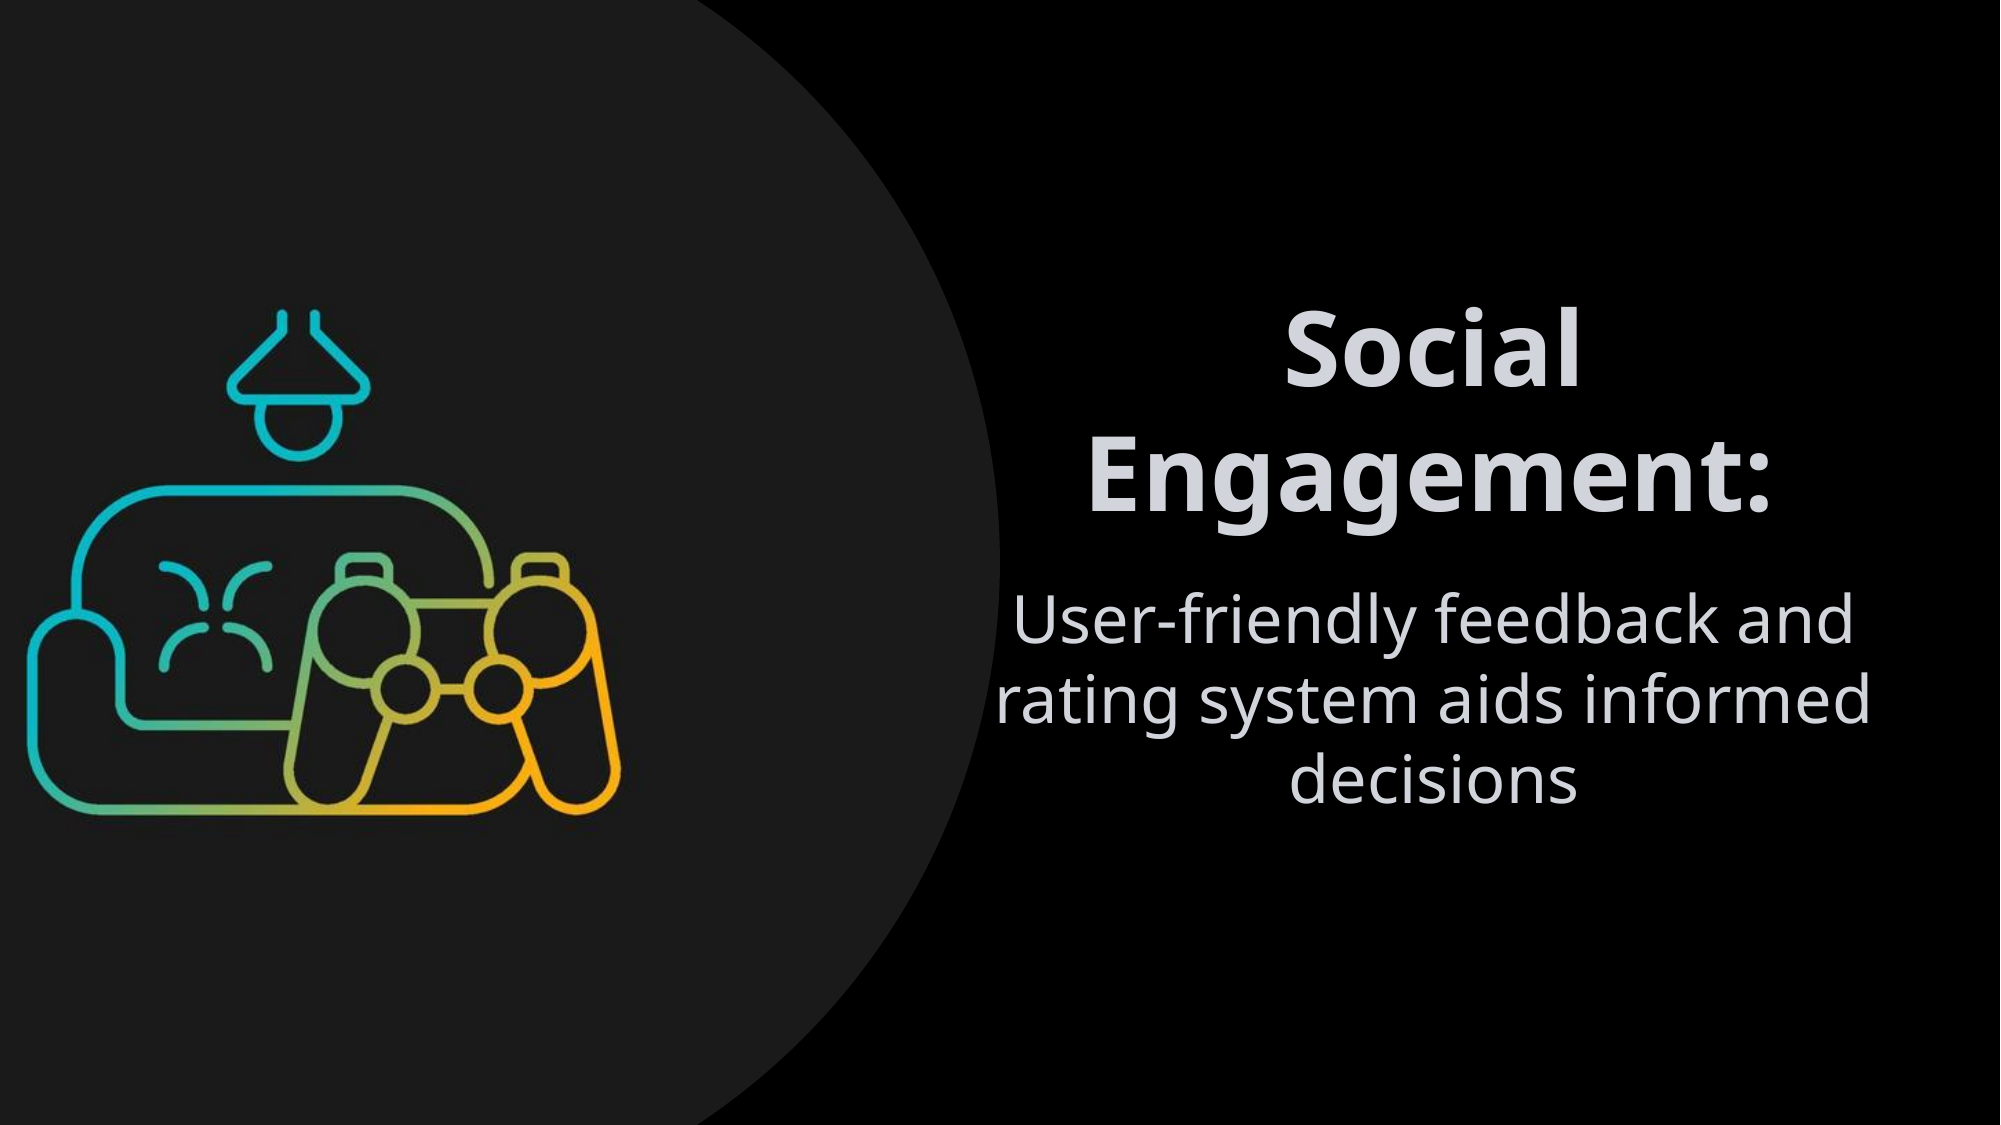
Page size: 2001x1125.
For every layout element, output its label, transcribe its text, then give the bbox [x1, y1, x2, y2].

text_box Social Engagement: User-friendly feedback and rating system aids informed decisions [970, 274, 1898, 825]
text_box [701, 0, 2000, 1125]
text_box [0, 0, 970, 1125]
